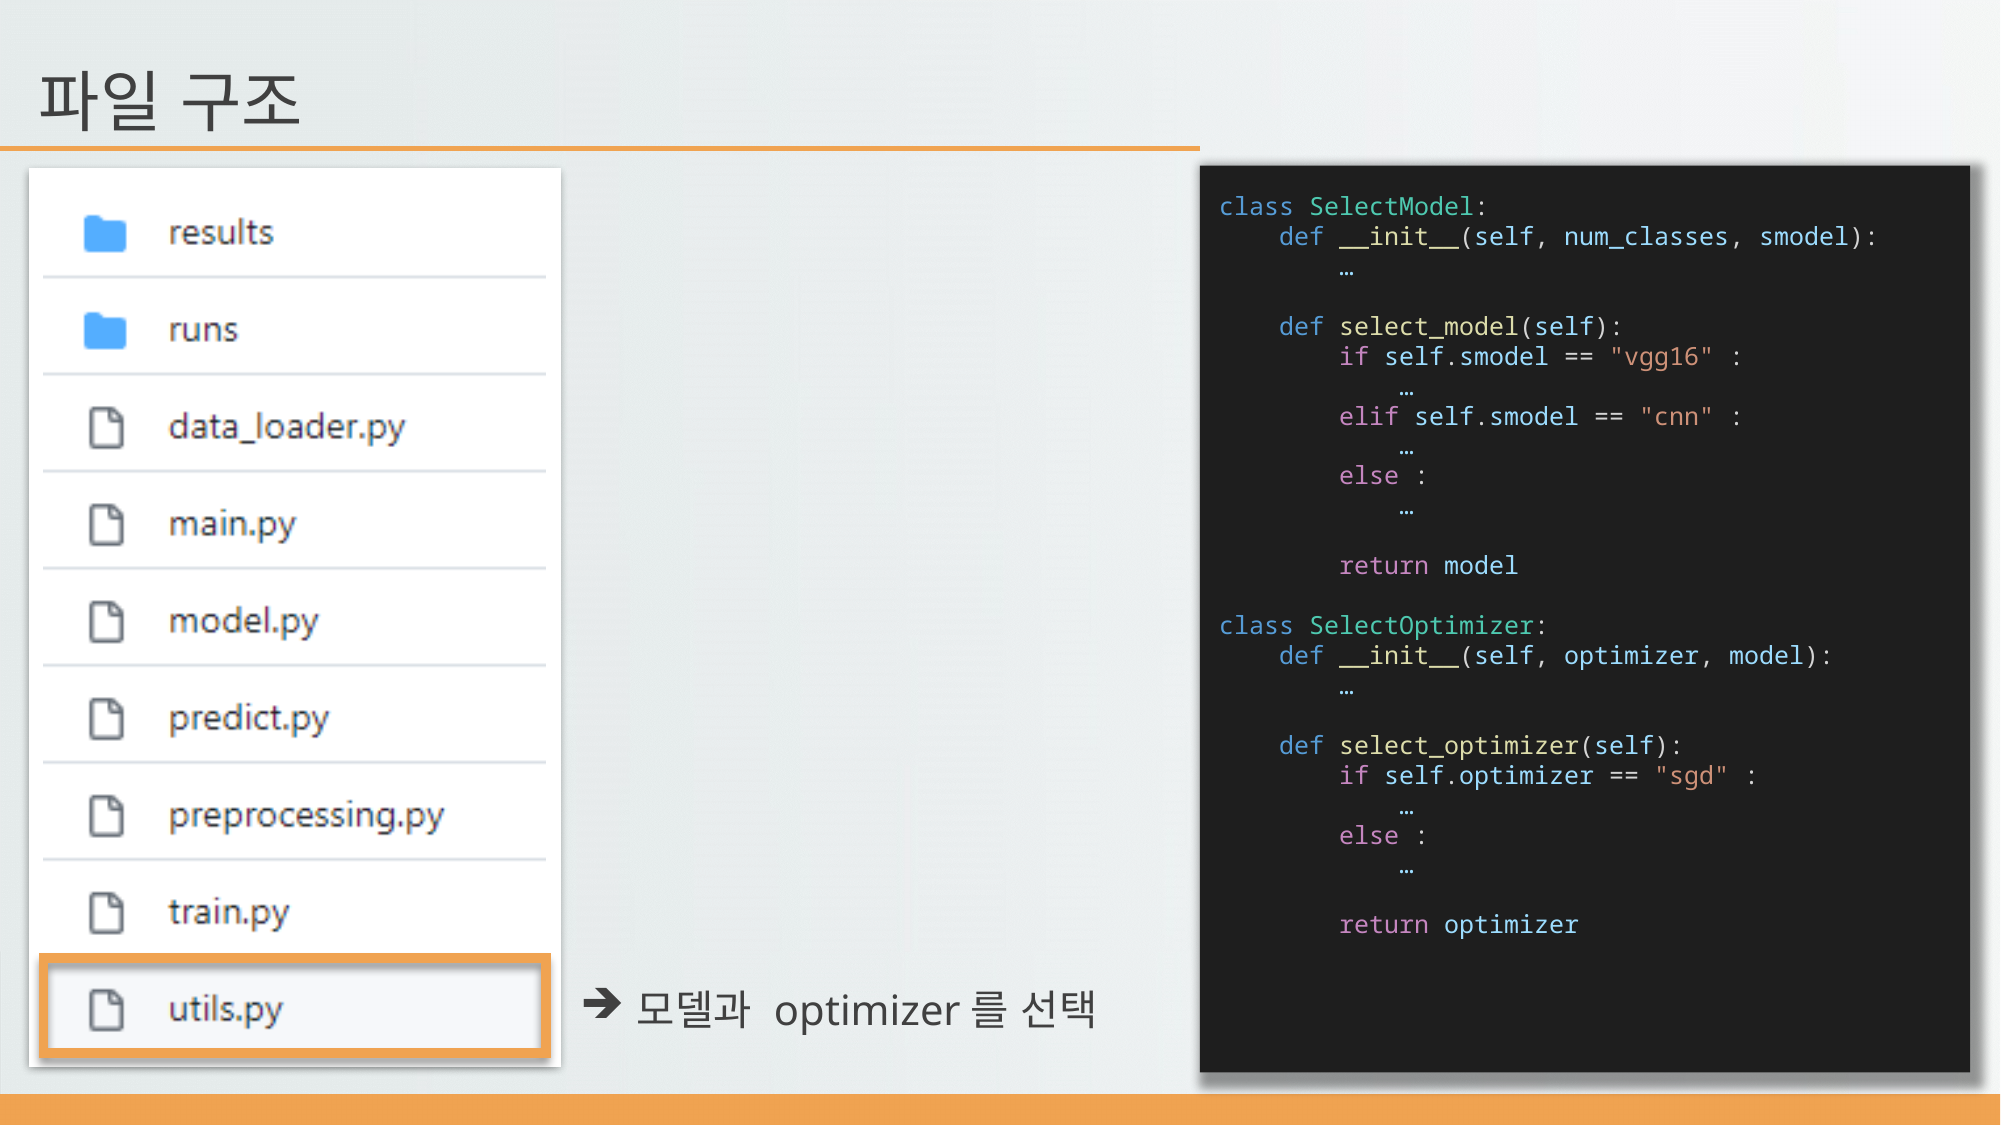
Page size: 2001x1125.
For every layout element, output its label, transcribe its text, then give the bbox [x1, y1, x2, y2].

text_box [1199, 165, 1971, 1073]
text_box 파일 구조 [23, 52, 1548, 148]
text_box class SelectModel: def __init__(self, num_classes, smodel): … def select_model(self): if self.smodel == "vgg16" : … elif self.smodel == "cnn" : … else : … return model class SelectOptimizer: def __init__(self, optimizer, model): … def select_optimizer(self): if self.optimizer == "sgd" : … else : … return optimizer [1204, 182, 1894, 947]
text_box 모델과 optimizer를 선택 [565, 976, 1113, 1042]
picture [0, 0, 2001, 1125]
